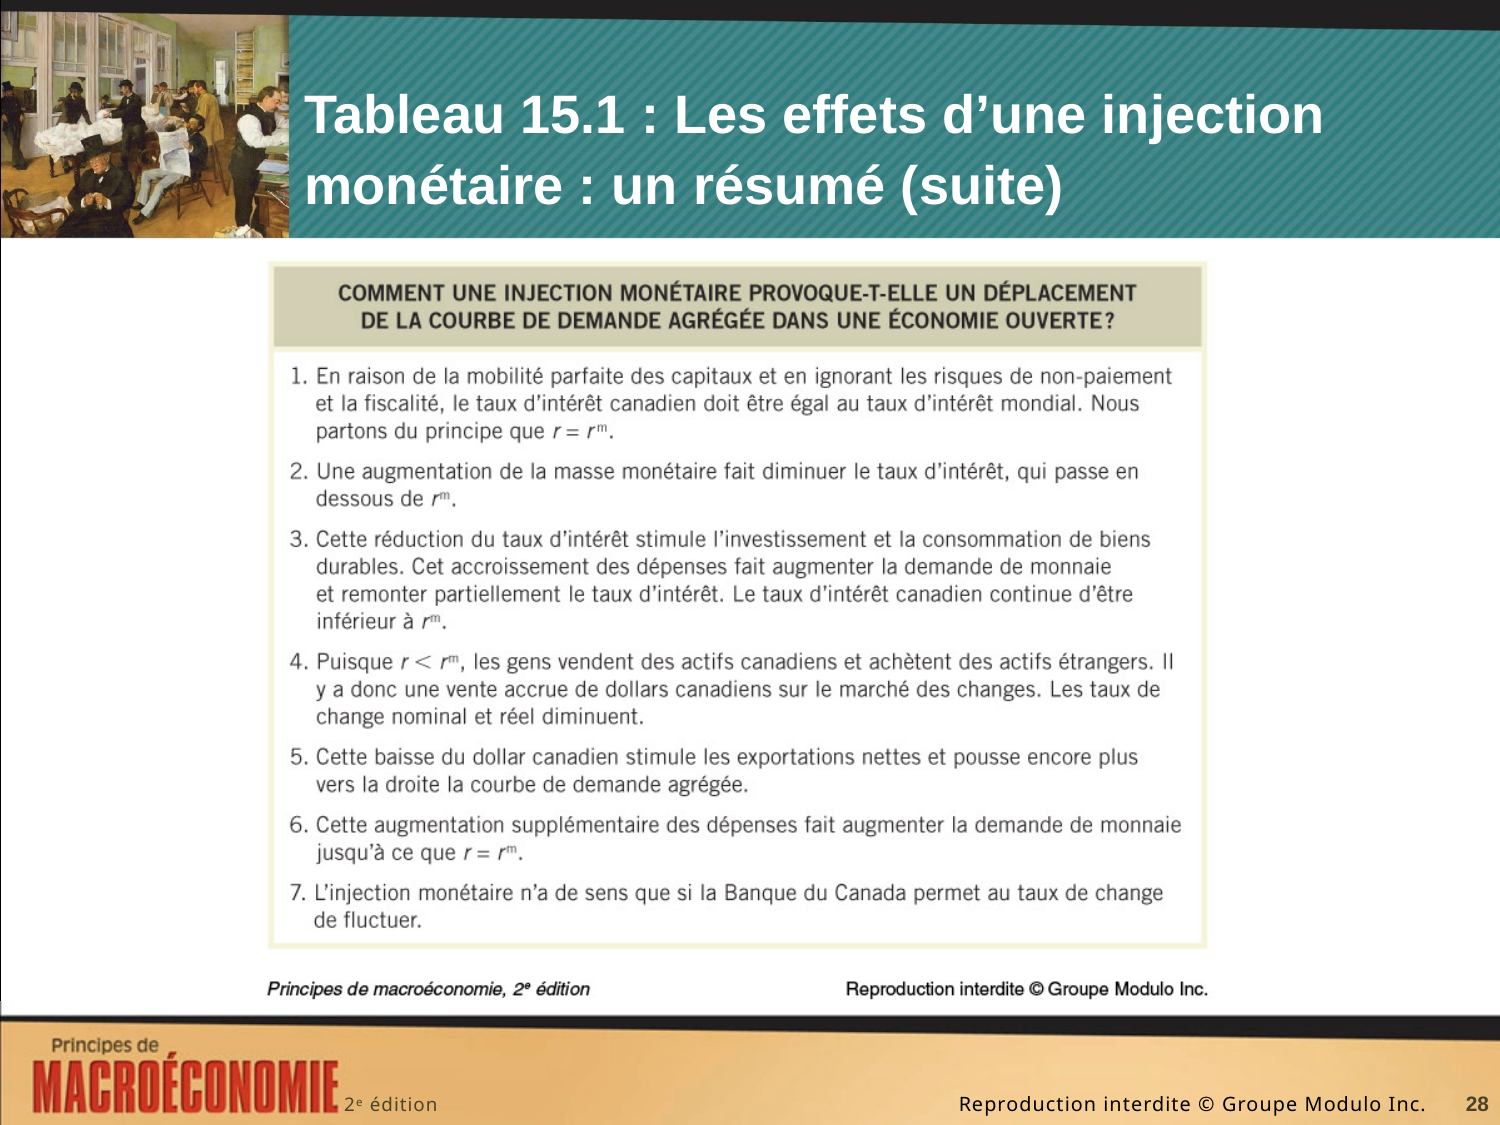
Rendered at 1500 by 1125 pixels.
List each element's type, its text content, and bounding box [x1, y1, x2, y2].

title Tableau 15.1 : Les effets d’une injection monétaire : un résumé (suite) [304, 32, 1431, 223]
picture [1412, 1102, 1417, 1110]
slide_number 28 [1417, 1070, 1489, 1125]
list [0, 249, 1476, 1013]
picture [0, 0, 1500, 1125]
